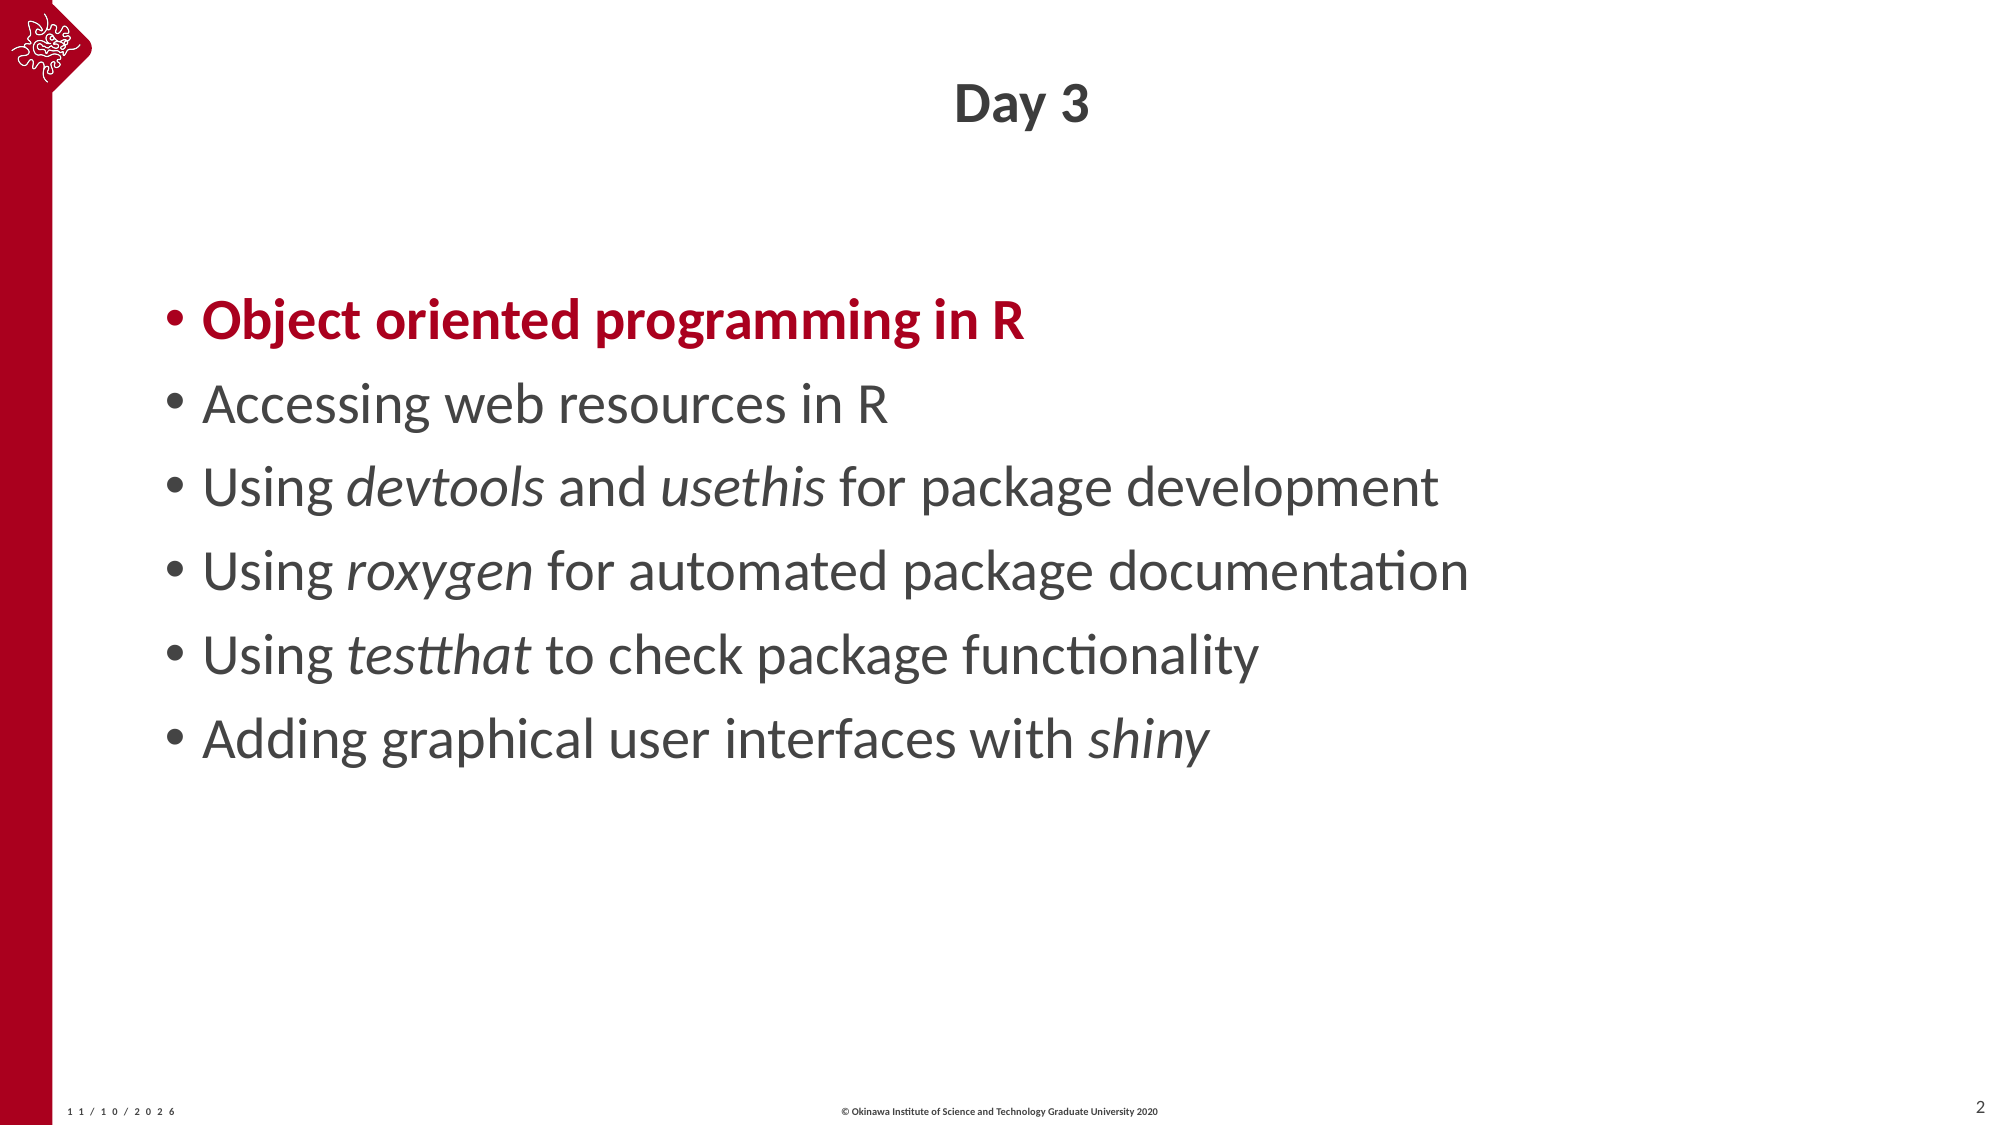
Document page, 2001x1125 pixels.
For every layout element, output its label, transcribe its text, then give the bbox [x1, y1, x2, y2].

picture [11, 13, 81, 83]
list Object oriented programming in R Accessing web resources in R Using devtools and usethis for package development Using roxygen for automated package documentation Using testthat to check package functionality Adding graphical user interfaces with shiny [149, 281, 1771, 844]
title Day 3 [104, 72, 1940, 137]
